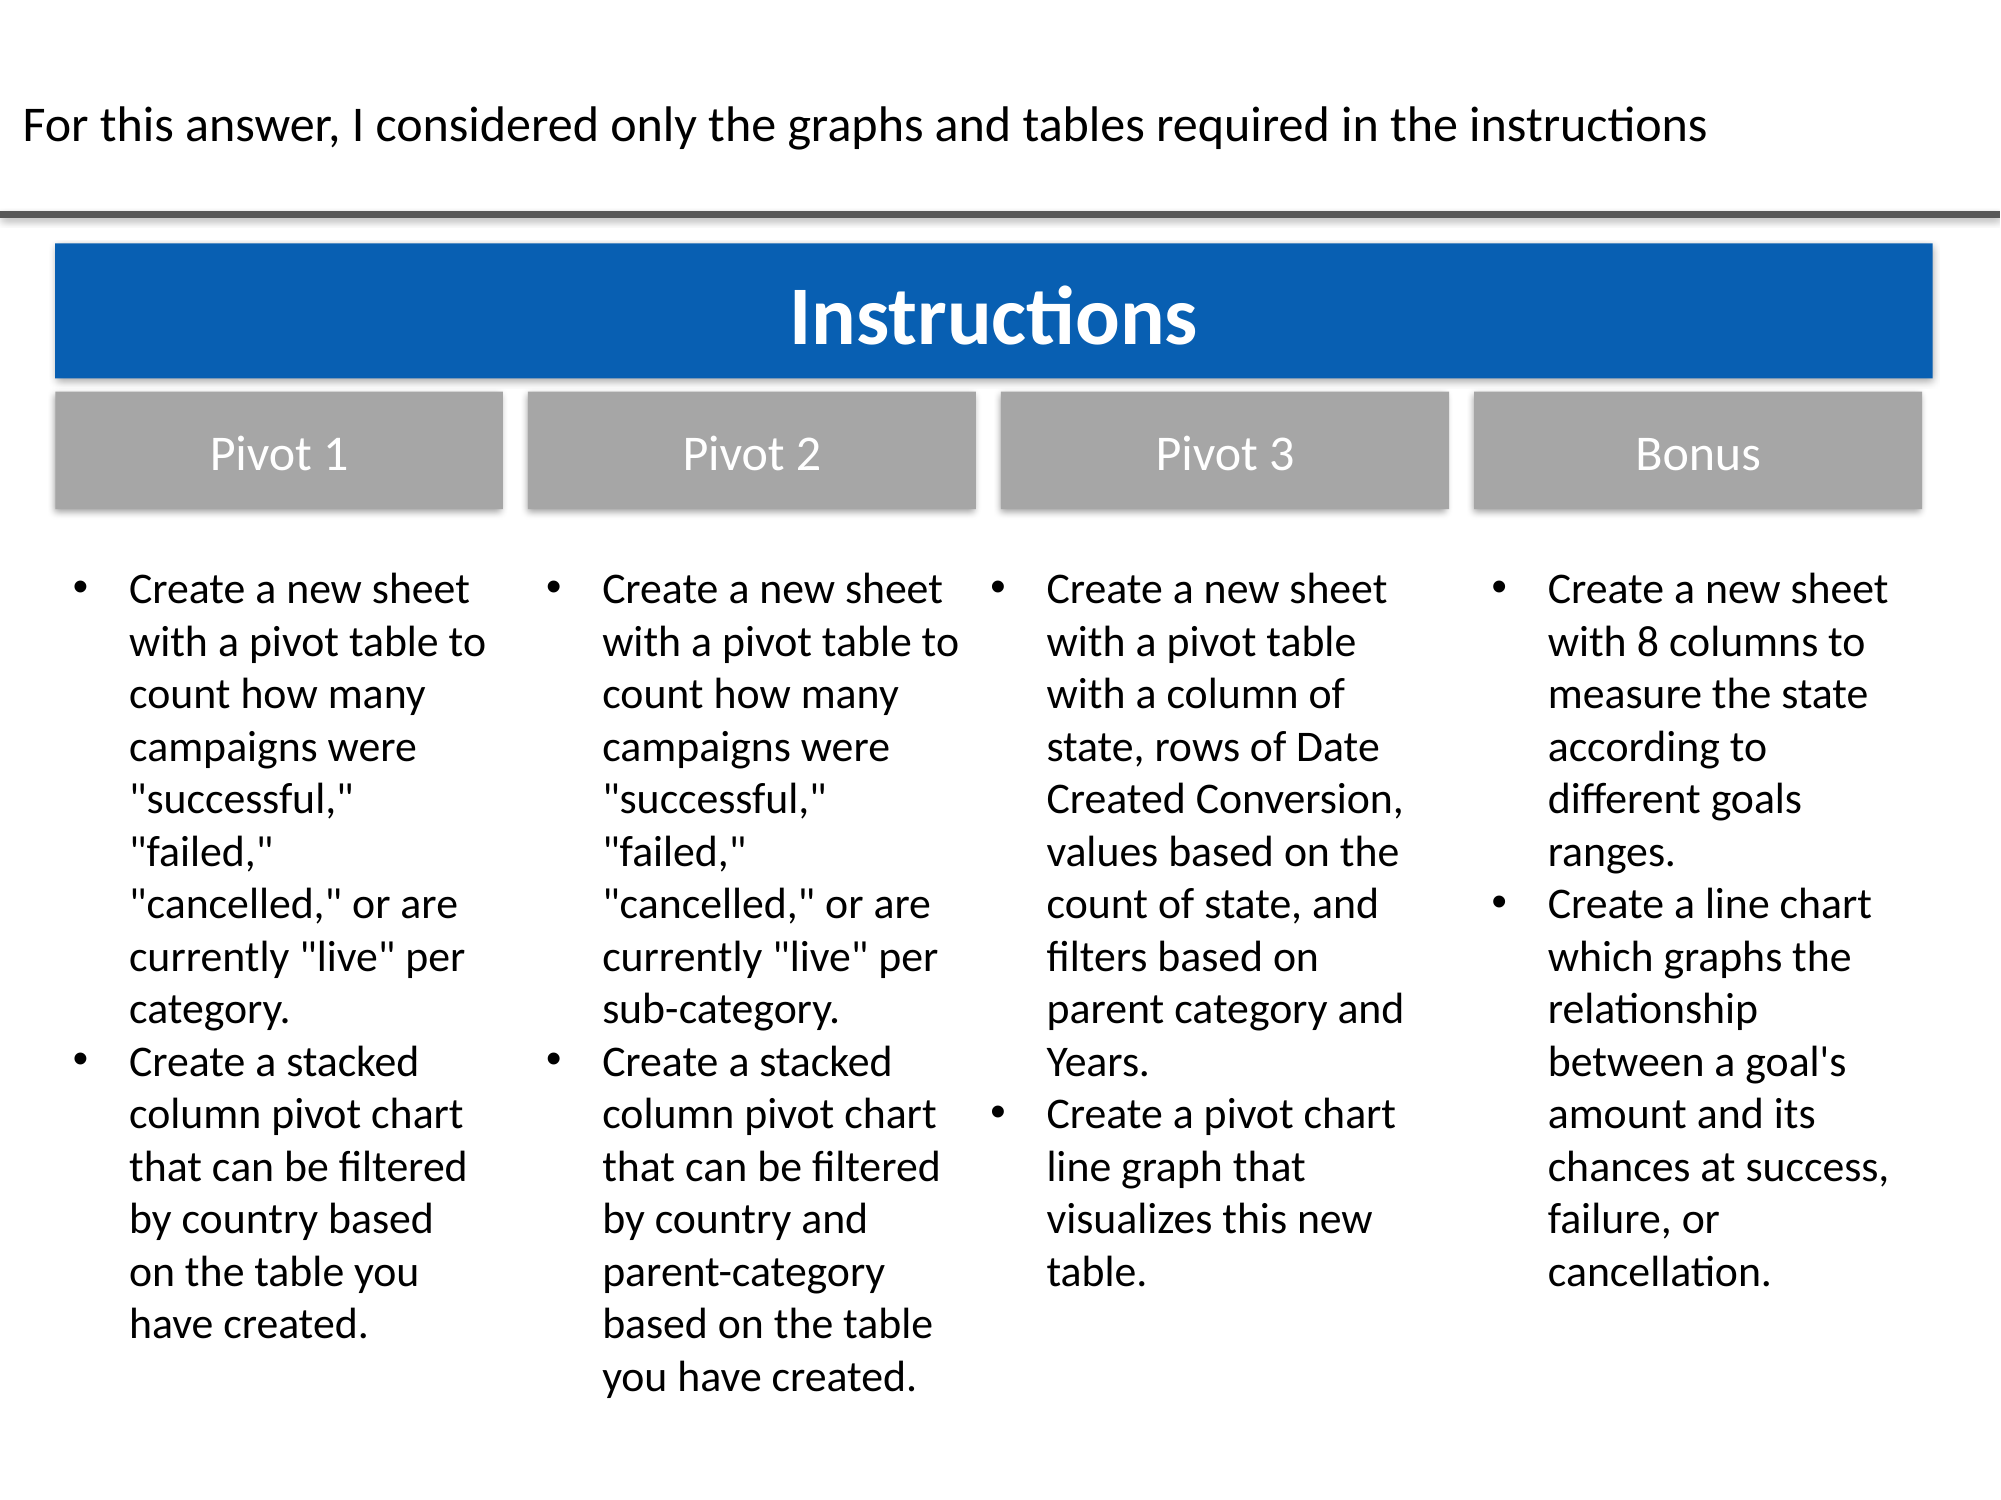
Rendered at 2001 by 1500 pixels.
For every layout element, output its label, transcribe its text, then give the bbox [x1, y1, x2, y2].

text_box Pivot 2 [527, 391, 976, 510]
text_box Create a new sheet with 8 columns to measure the state according to different goals ranges. Create a line chart which graphs the relationship between a goal's amount and its chances at success, failure, or cancellation. [1474, 552, 1922, 1303]
text_box Pivot 1 [55, 391, 503, 510]
text_box Create a new sheet with a pivot table to count how many campaigns were "successful," "failed," "cancelled," or are currently "live" per sub-category. Create a stacked column pivot chart that can be filtered by country and parent-category based on the table you have created. [528, 552, 977, 1408]
title For this answer, I considered only the graphs and tables required in the instructions [7, 25, 1999, 214]
text_box Instructions [55, 243, 1933, 379]
text_box Pivot 3 [1000, 391, 1450, 510]
text_box Create a new sheet with a pivot table to count how many campaigns were "successful," "failed," "cancelled," or are currently "live" per category. Create a stacked column pivot chart that can be filtered by country based on the table you have created. [55, 552, 503, 1355]
text_box Create a new sheet with a pivot table with a column of state, rows of Date Created Conversion, values based on the count of state, and filters based on parent category and Years. Create a pivot chart line graph that visualizes this new table. [972, 552, 1421, 1303]
text_box Bonus [1474, 391, 1923, 510]
